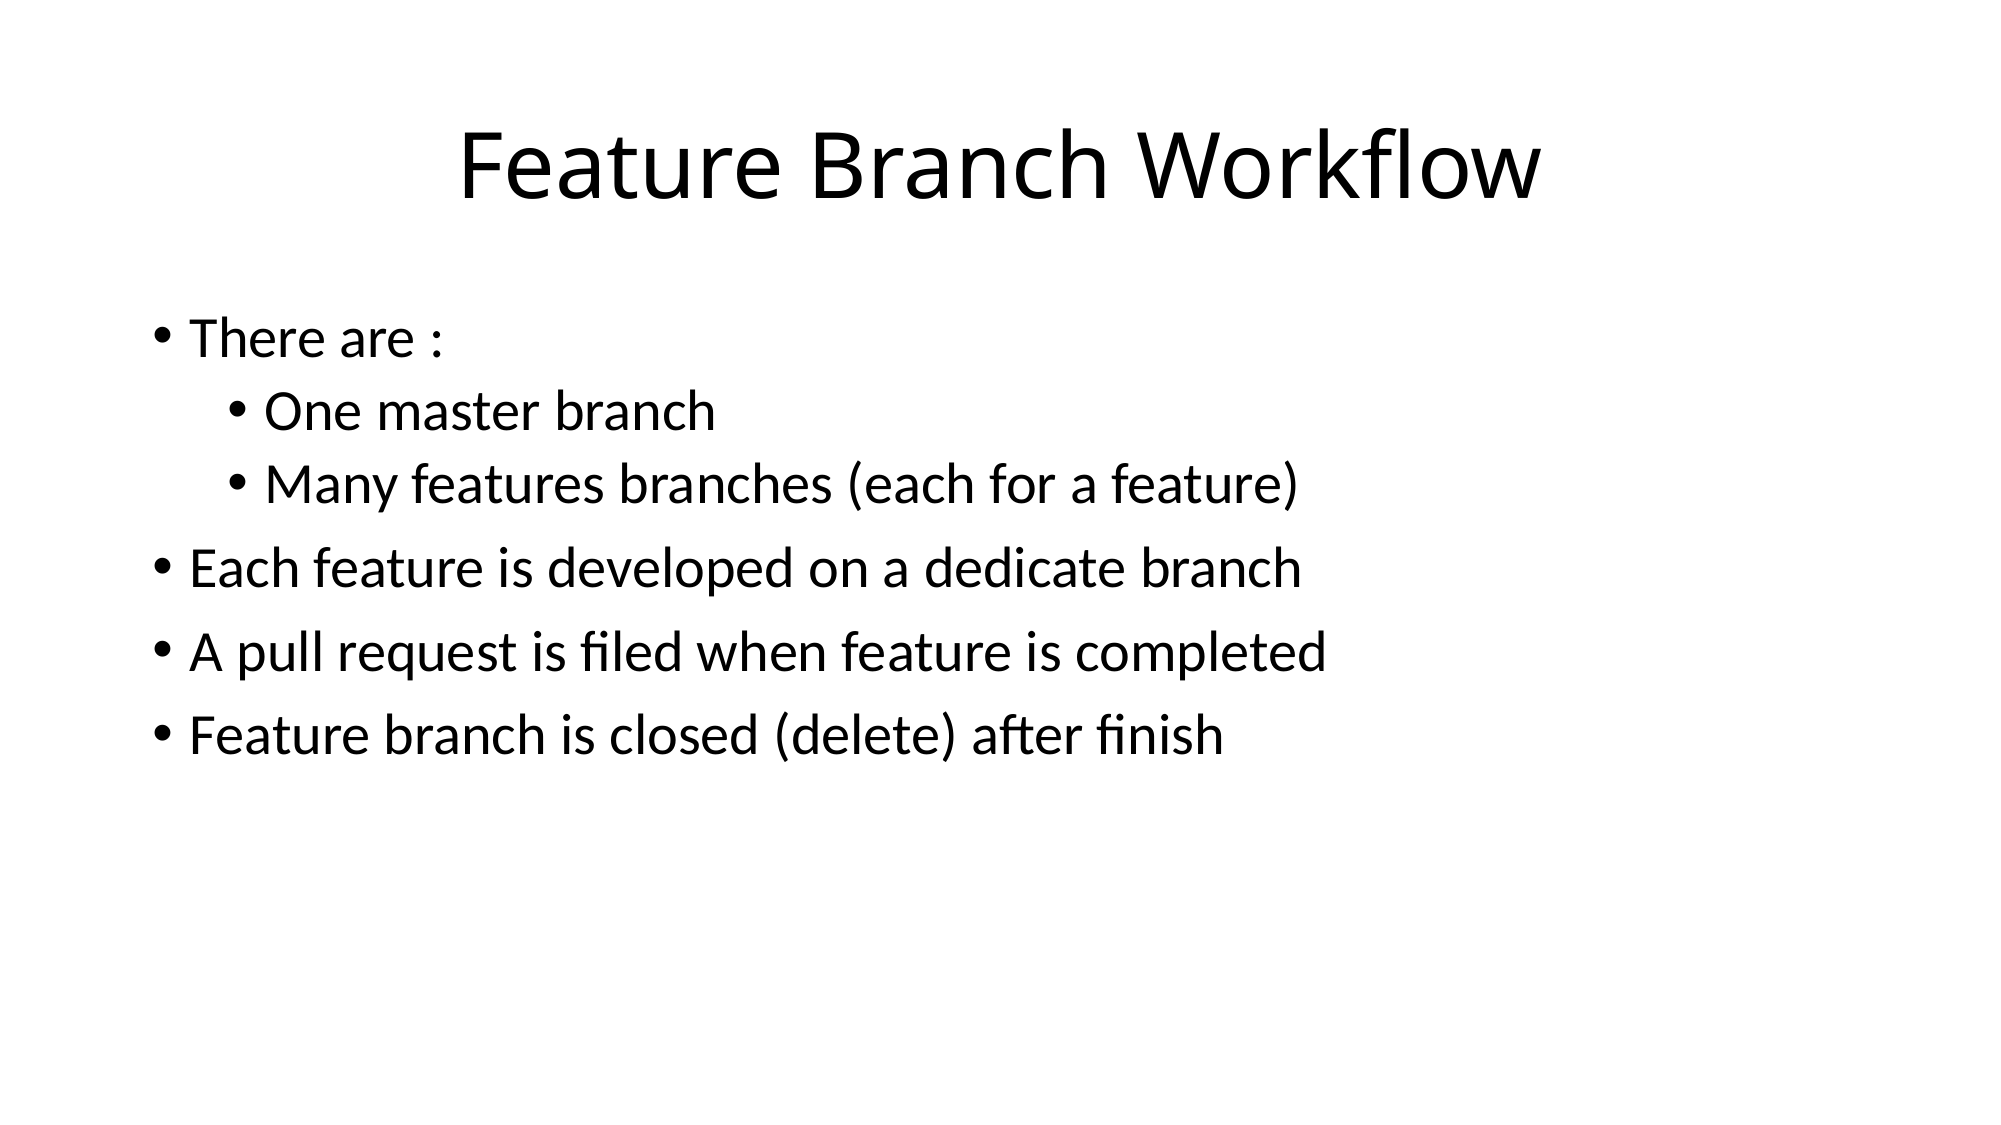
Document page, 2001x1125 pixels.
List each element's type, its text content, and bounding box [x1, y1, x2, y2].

list There are : One master branch Many features branches (each for a feature) Each feature is developed on a dedicate branch A pull request is filed when feature is completed Feature branch is closed (delete) after finish [137, 299, 1863, 1014]
title Feature Branch Workflow [137, 59, 1863, 278]
